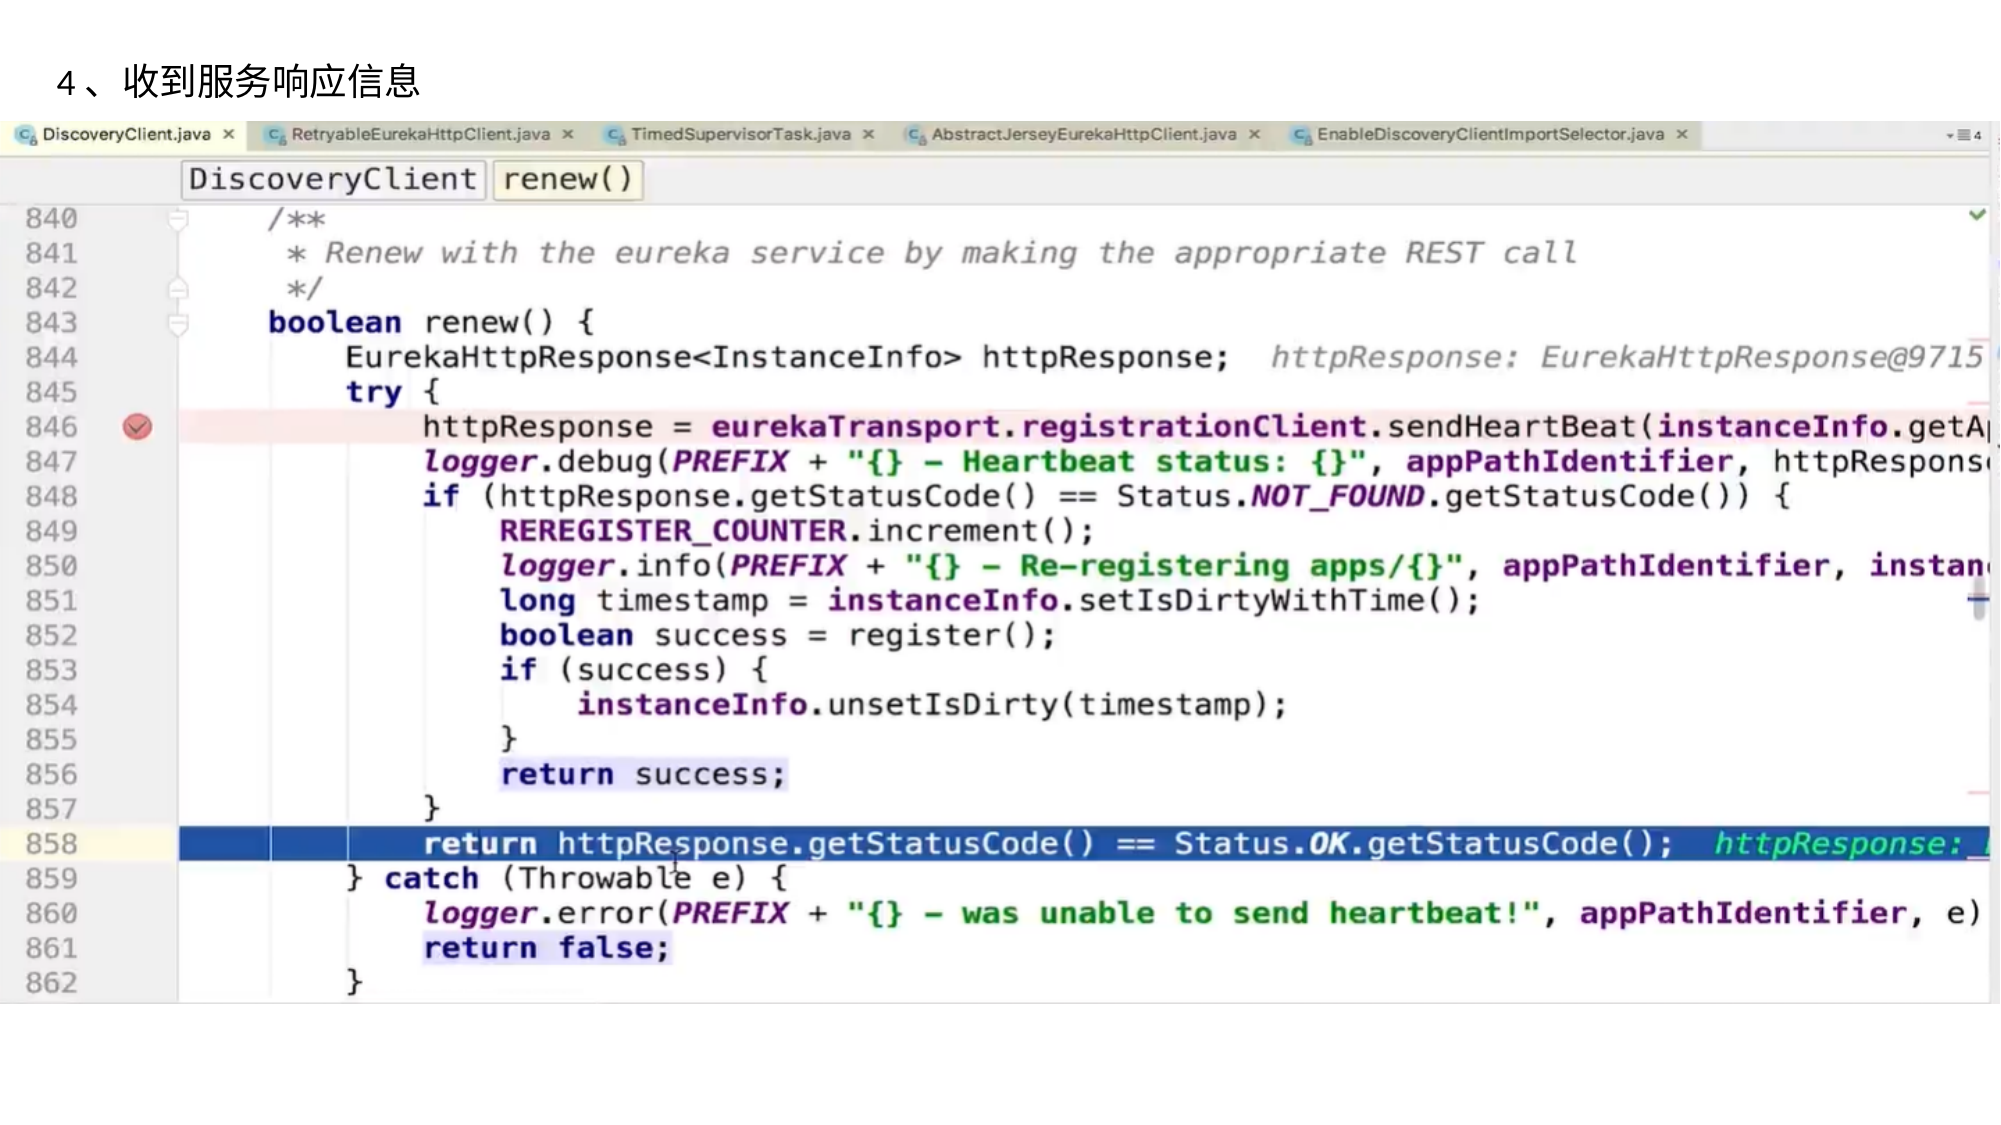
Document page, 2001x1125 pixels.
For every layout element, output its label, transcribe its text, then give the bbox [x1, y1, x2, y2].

picture [0, 121, 2000, 1004]
text_box 4、收到服务响应信息 [41, 50, 456, 111]
